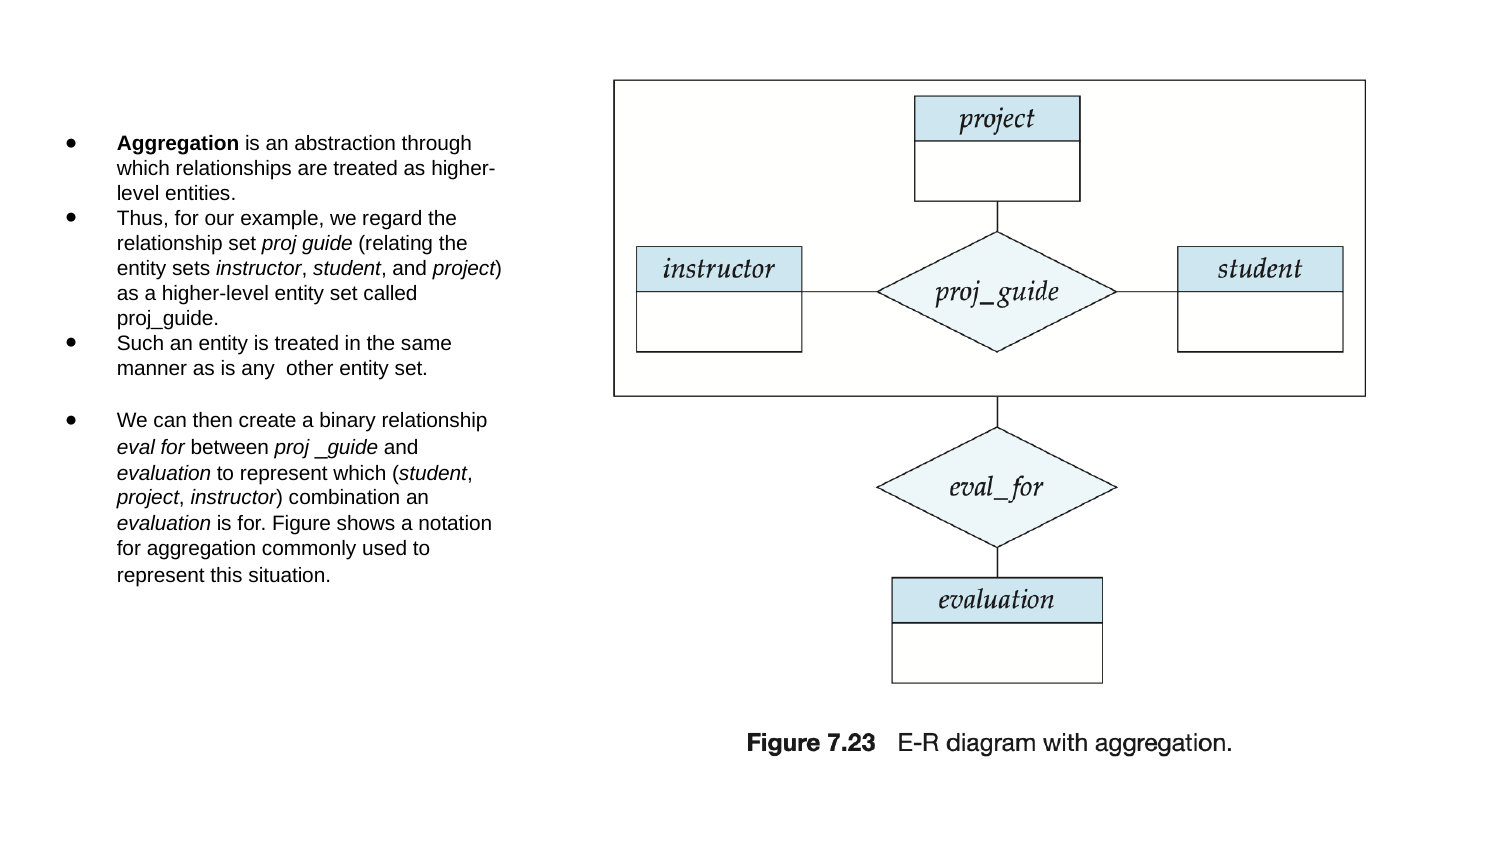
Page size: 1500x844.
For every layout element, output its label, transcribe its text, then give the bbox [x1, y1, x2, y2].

picture [543, 24, 1476, 763]
text_box Aggregation is an abstraction through which relationships are treated as higher-level entities. Thus, for our example, we regard the relationship set proj guide (relating the entity sets instructor, student, and project) as a higher-level entity set called proj_guide. Such an entity is treated in the same manner as is any other entity set. We can then create a binary relationship eval for between proj _guide and evaluation to represent which (student, project, instructor) combination an evaluation is for. Figure shows a notation for aggregation commonly used to represent this situation. [26, 32, 519, 684]
